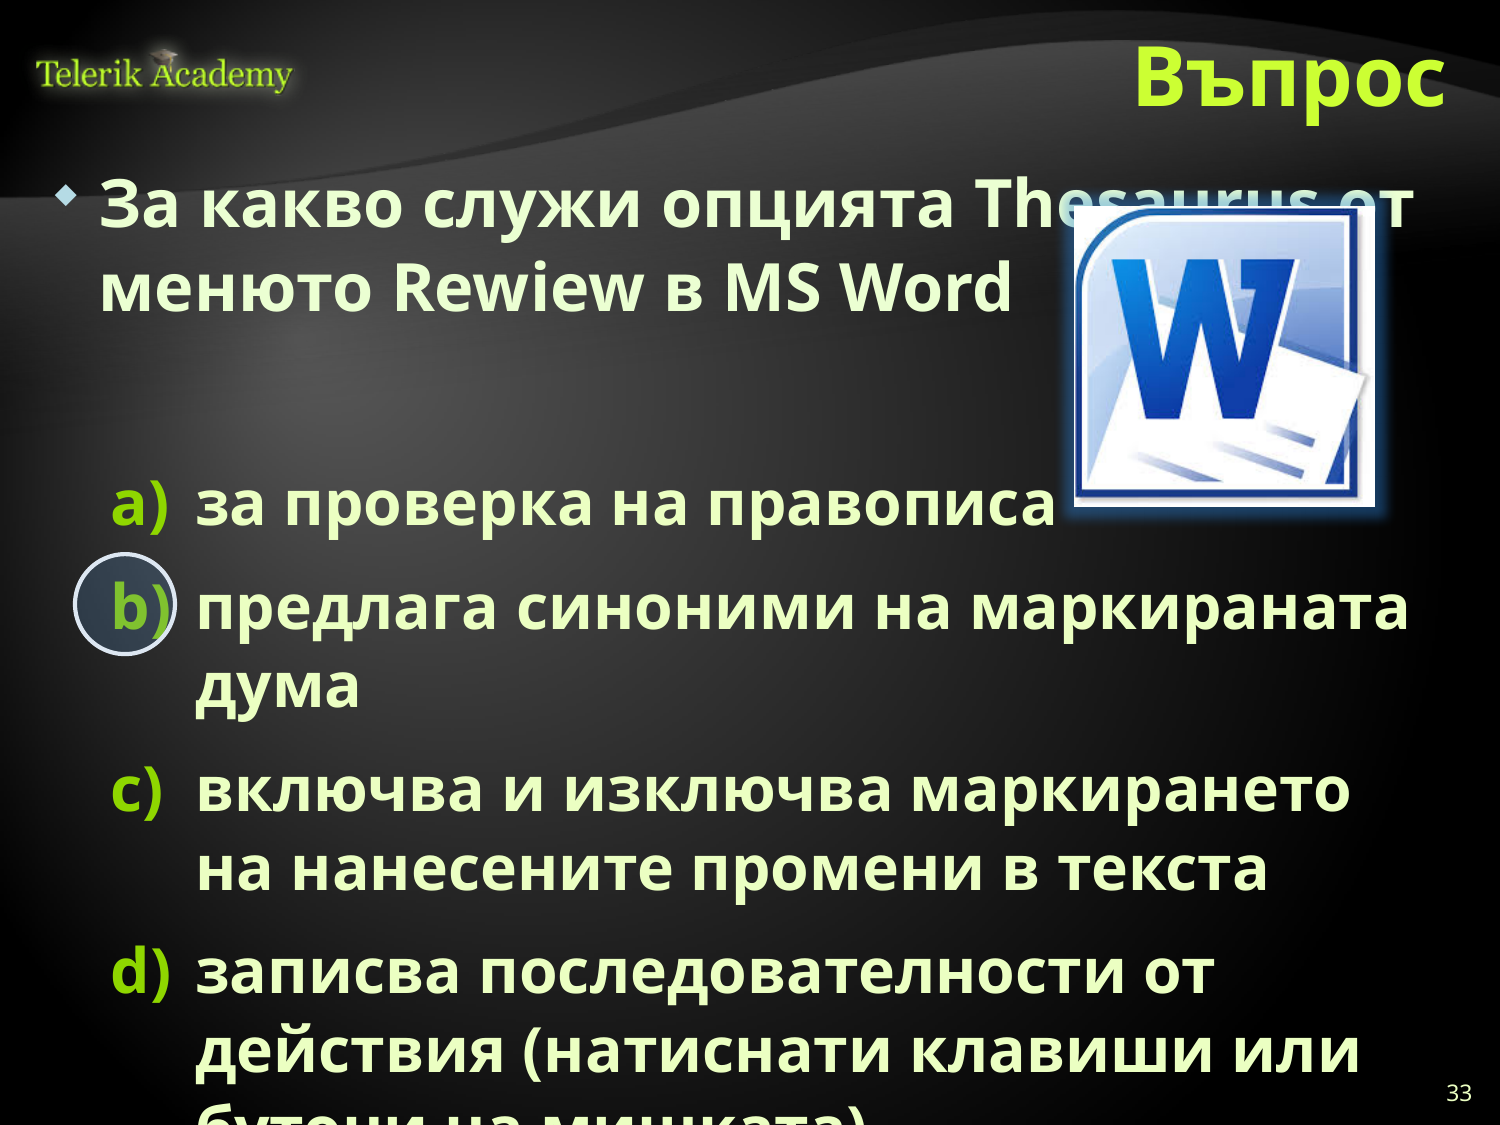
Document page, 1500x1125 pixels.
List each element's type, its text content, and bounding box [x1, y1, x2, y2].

title Въпрос [1061, 192, 1390, 522]
title Въпрос [300, 12, 1463, 149]
slide_number 33 [1412, 1074, 1488, 1113]
list За какво служи опцията Thesaurus от менюто Rewiew в MS Word за проверка на правописа предлага синоними на маркираната дума включва и изключва маркирането на нанесените промени в текста записва последователности от действия (натиснати клавиши или бутони на мишката) [37, 149, 1463, 1075]
picture [0, 0, 1500, 1125]
text_box [72, 552, 178, 657]
